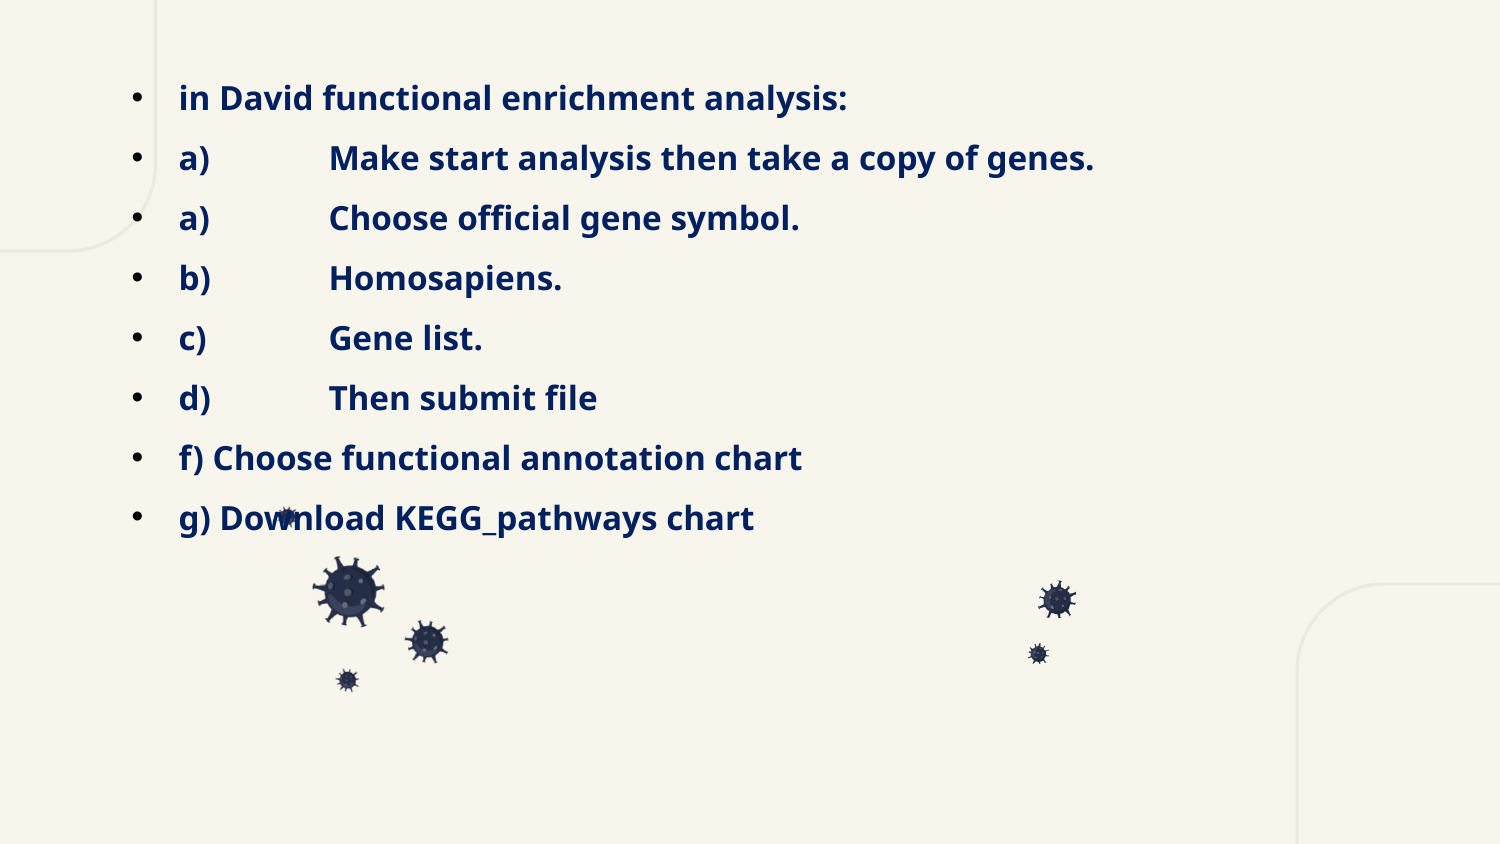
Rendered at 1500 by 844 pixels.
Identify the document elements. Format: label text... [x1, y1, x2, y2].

picture [923, 487, 1160, 766]
text_box in David functional enrichment analysis: a) Make start analysis then take a copy of genes. a) Choose official gene symbol. b) Homosapiens. c) Gene list. d) Then submit file f) Choose functional annotation chart g) Download KEGG_pathways chart [116, 50, 1433, 584]
picture [230, 451, 508, 730]
